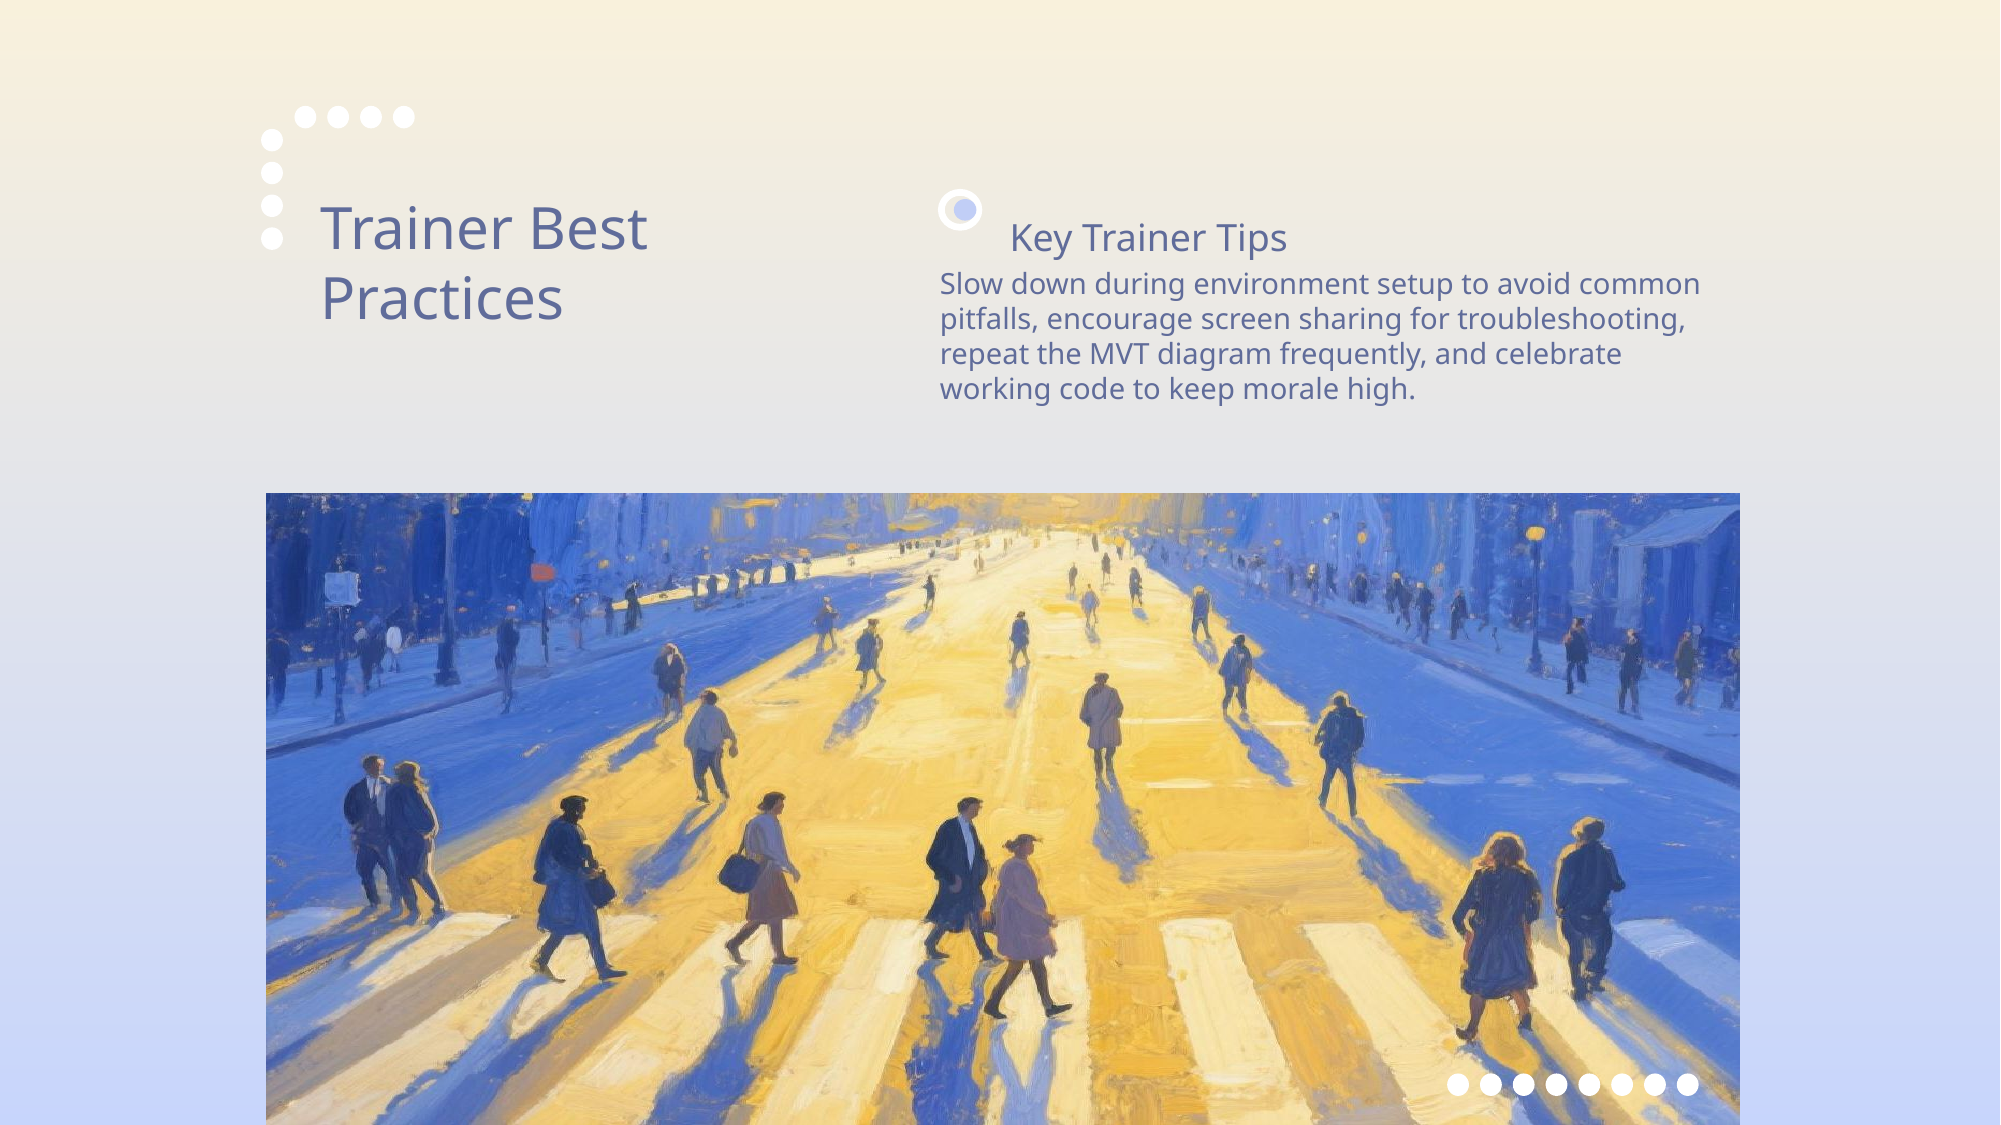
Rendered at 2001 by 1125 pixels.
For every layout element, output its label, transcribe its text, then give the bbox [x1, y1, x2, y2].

text_box Trainer Best Practices [305, 107, 803, 415]
text_box [261, 227, 283, 250]
text_box [941, 192, 979, 228]
text_box [261, 128, 283, 152]
text_box Key Trainer Tips [994, 206, 1734, 257]
text_box [294, 105, 317, 129]
text_box [953, 199, 977, 221]
text_box Slow down during environment setup to avoid common pitfalls, encourage screen sharing for troubleshooting, repeat the MVT diagram frequently, and celebrate working code to keep morale high. [924, 257, 1734, 413]
text_box [261, 194, 283, 217]
picture [266, 493, 1740, 1125]
text_box [261, 161, 283, 185]
